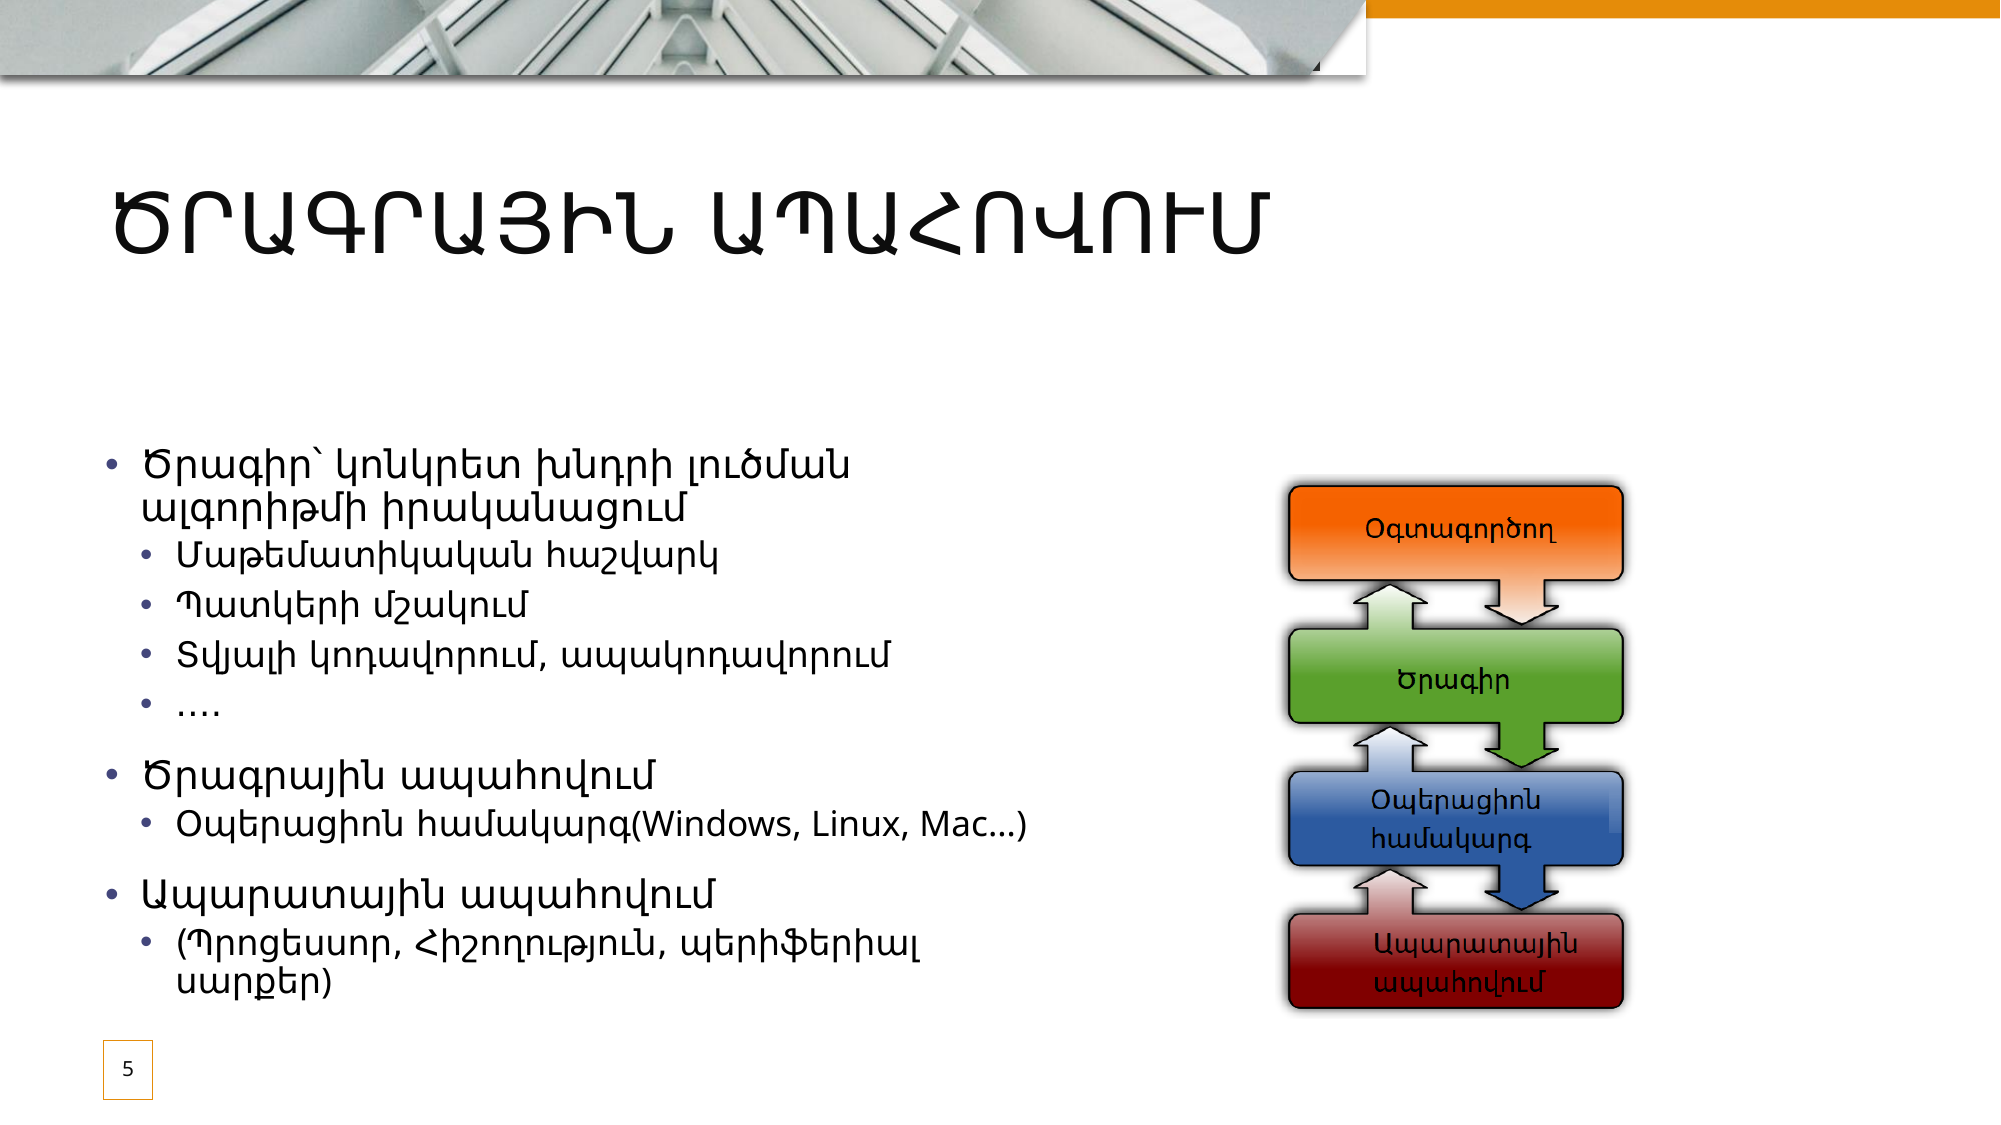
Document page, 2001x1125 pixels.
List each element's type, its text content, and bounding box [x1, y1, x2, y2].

list Ծրագիր՝ կոնկրետ խնդրի լուծման ալգորիթմի իրականացում Մաթեմատիկական հաշվարկ Պատկերի մշակում Տվյալի կոդավորում, ապակոդավորում ․․․․ Ծրագրային ապահովում Օպերացիոն համակարգ(Windows, Linux, Mac…) Ապարատային ապահովում (Պրոցեսսոր, Հիշողություն, պերիֆերիալ սարքեր) [90, 437, 1050, 1038]
slide_number 5 [103, 1040, 153, 1100]
picture [0, 0, 1367, 76]
picture [1274, 474, 1638, 1019]
title Ծրագրային Ապահովում [90, 162, 1863, 279]
